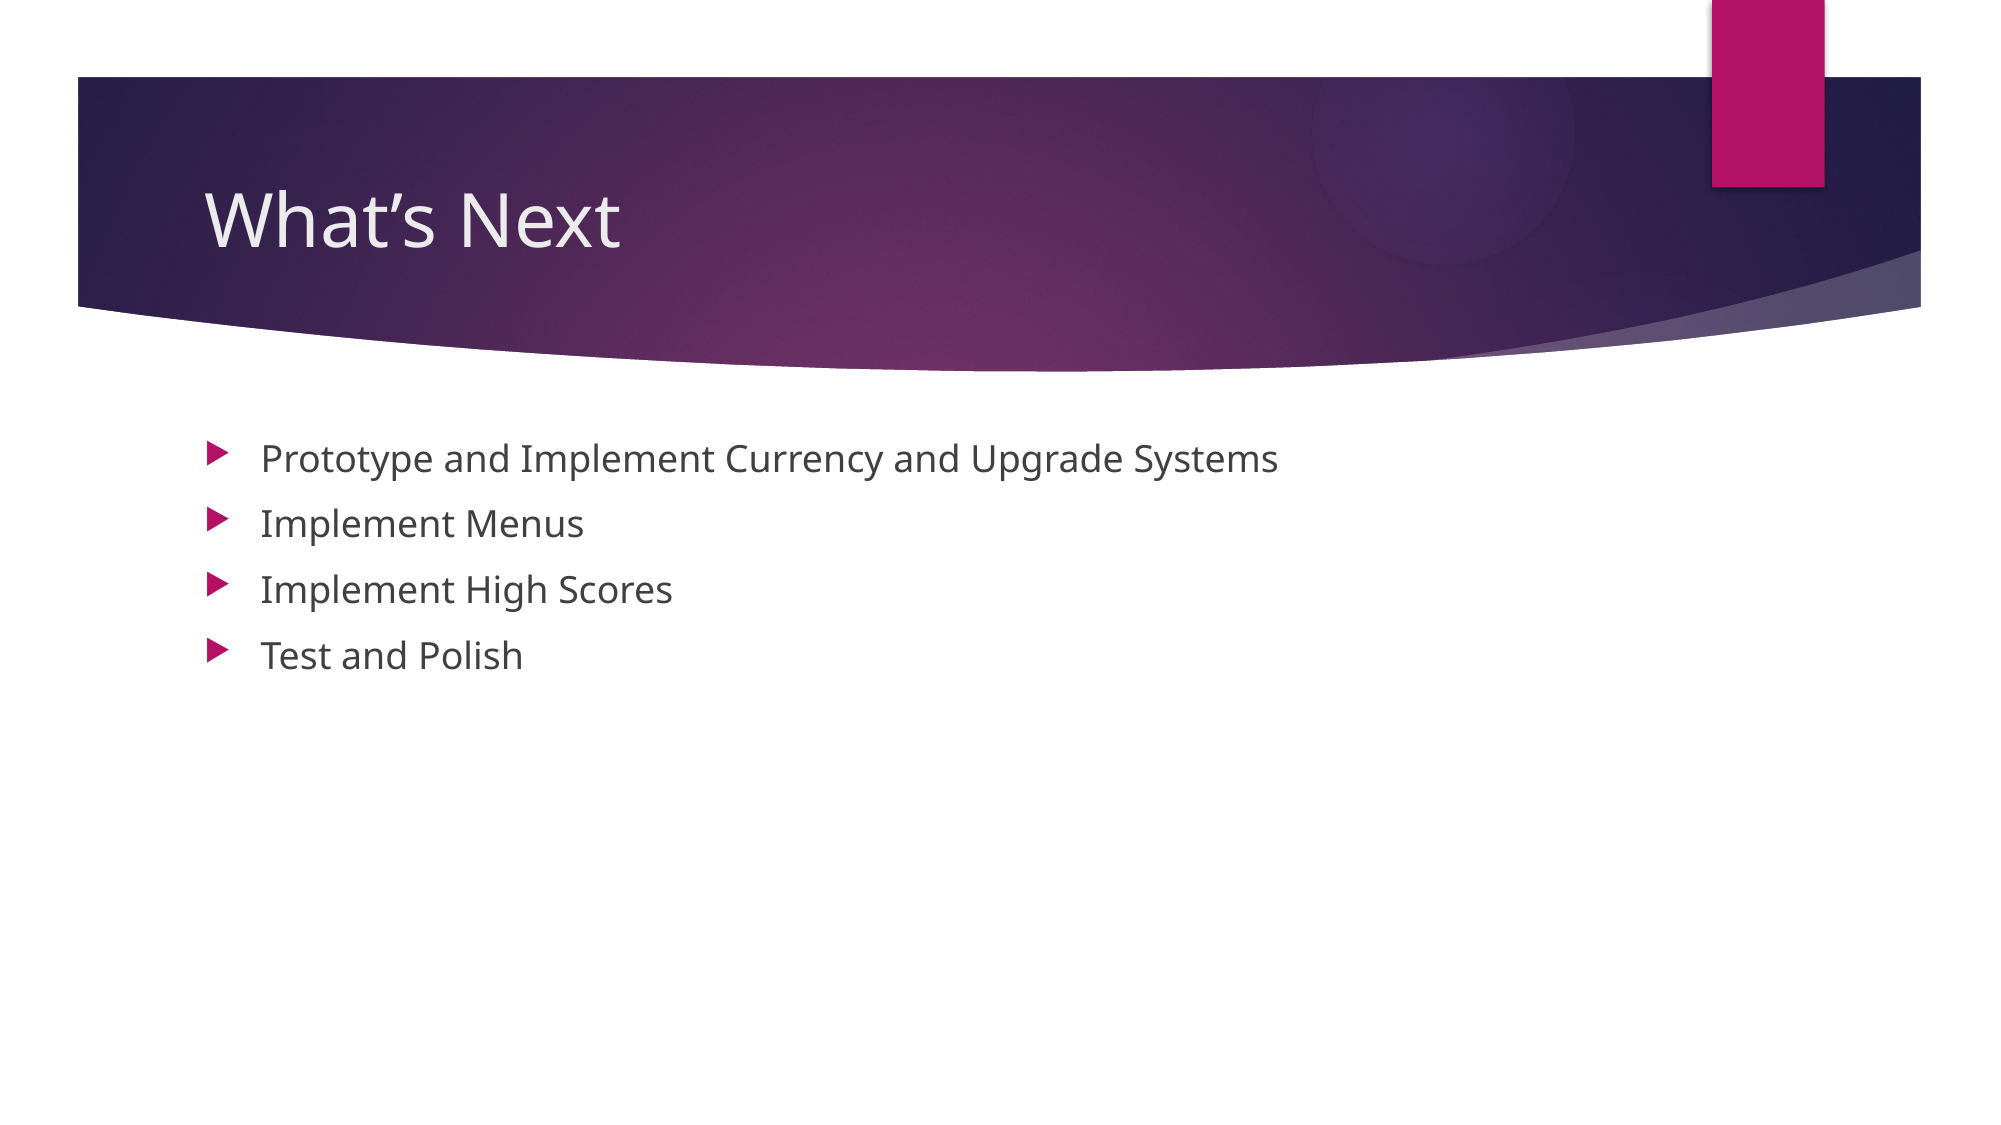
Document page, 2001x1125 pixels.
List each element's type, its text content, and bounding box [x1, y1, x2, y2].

title What’s Next [189, 159, 1627, 276]
list Prototype and Implement Currency and Upgrade Systems Implement Menus Implement High Scores Test and Polish [189, 427, 1638, 988]
